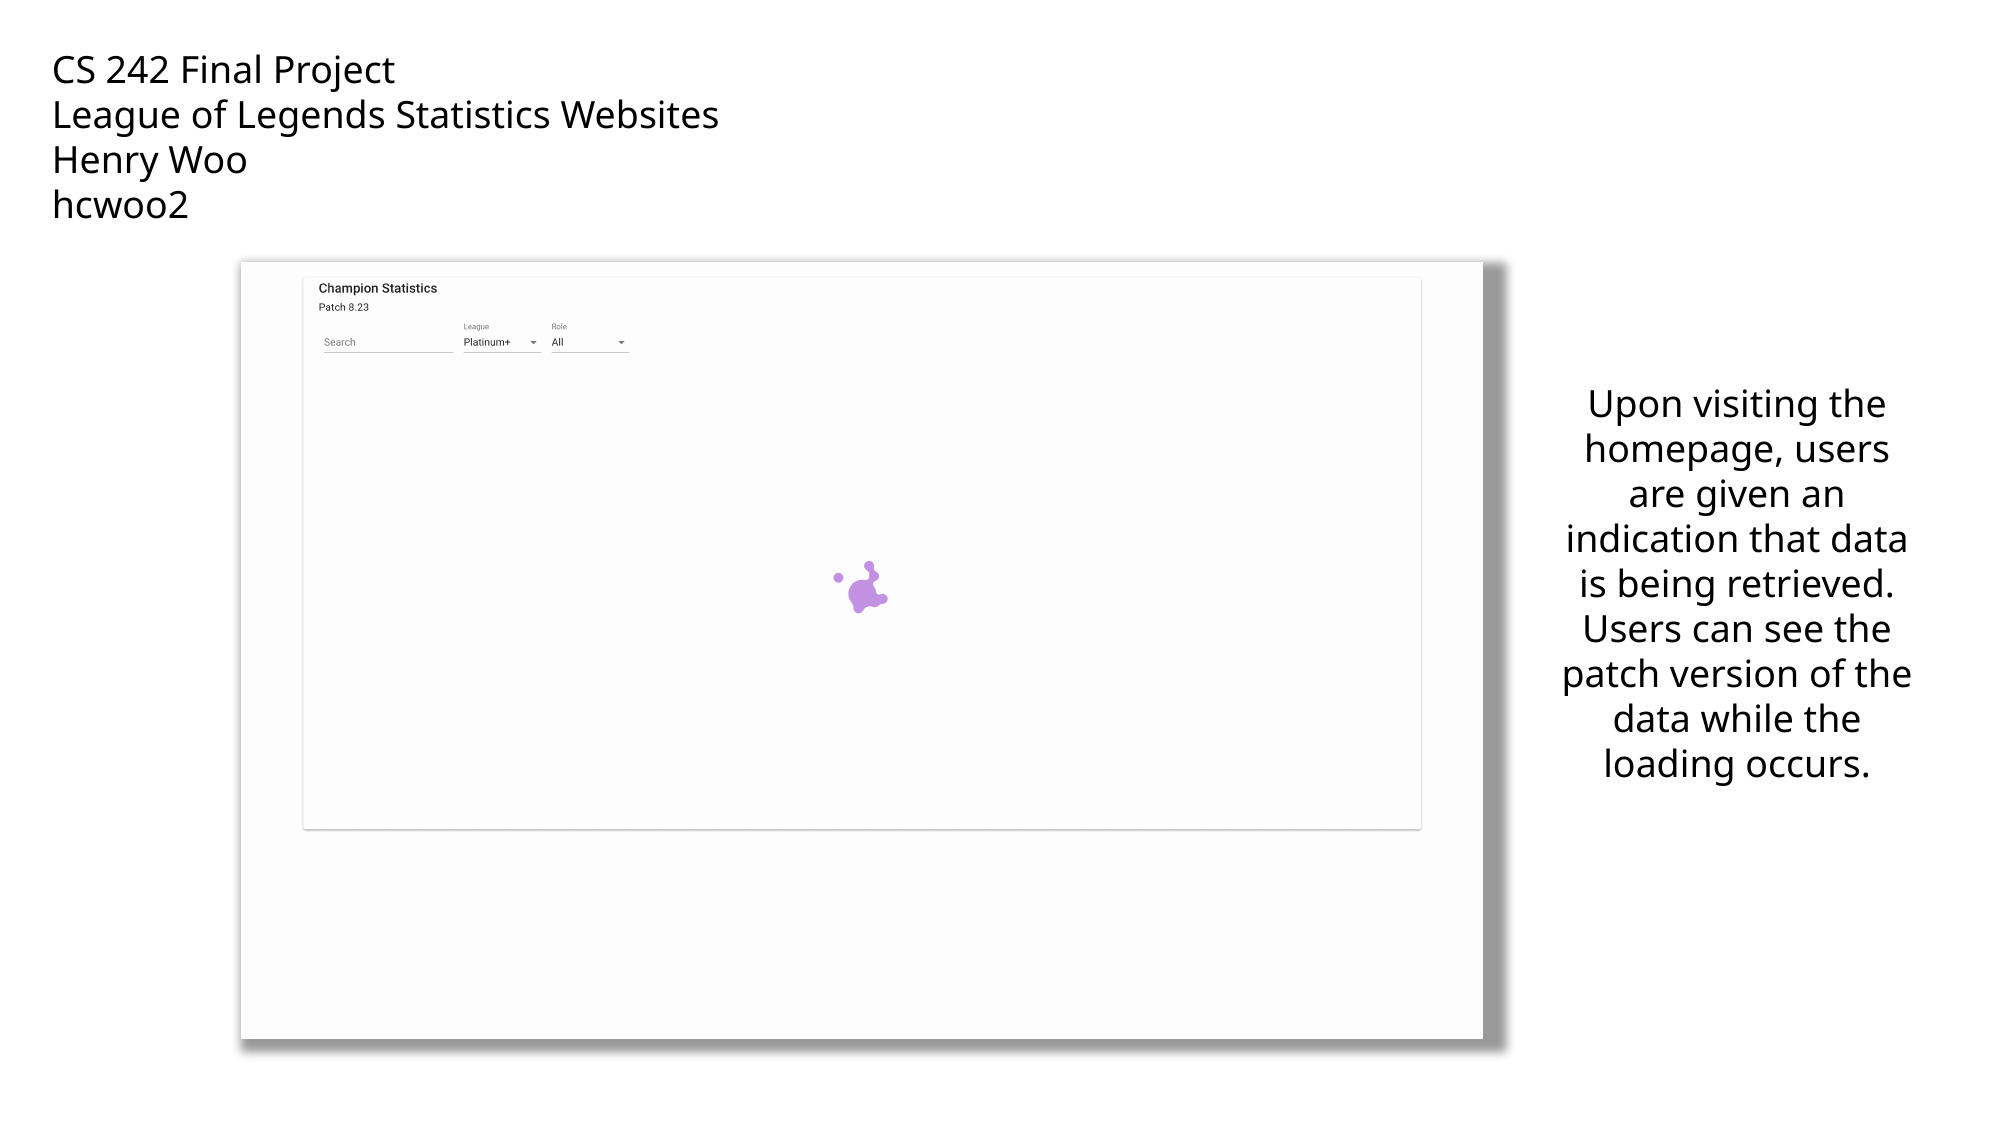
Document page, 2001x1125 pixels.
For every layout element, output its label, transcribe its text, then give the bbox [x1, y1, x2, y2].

text_box Upon visiting the homepage, users are given an indication that data is being retrieved. Users can see the patch version of the data while the loading occurs. [1539, 373, 1935, 793]
text_box CS 242 Final Project League of Legends Statistics Websites Henry Woo hcwoo2 [37, 38, 766, 234]
picture [241, 262, 1483, 1039]
